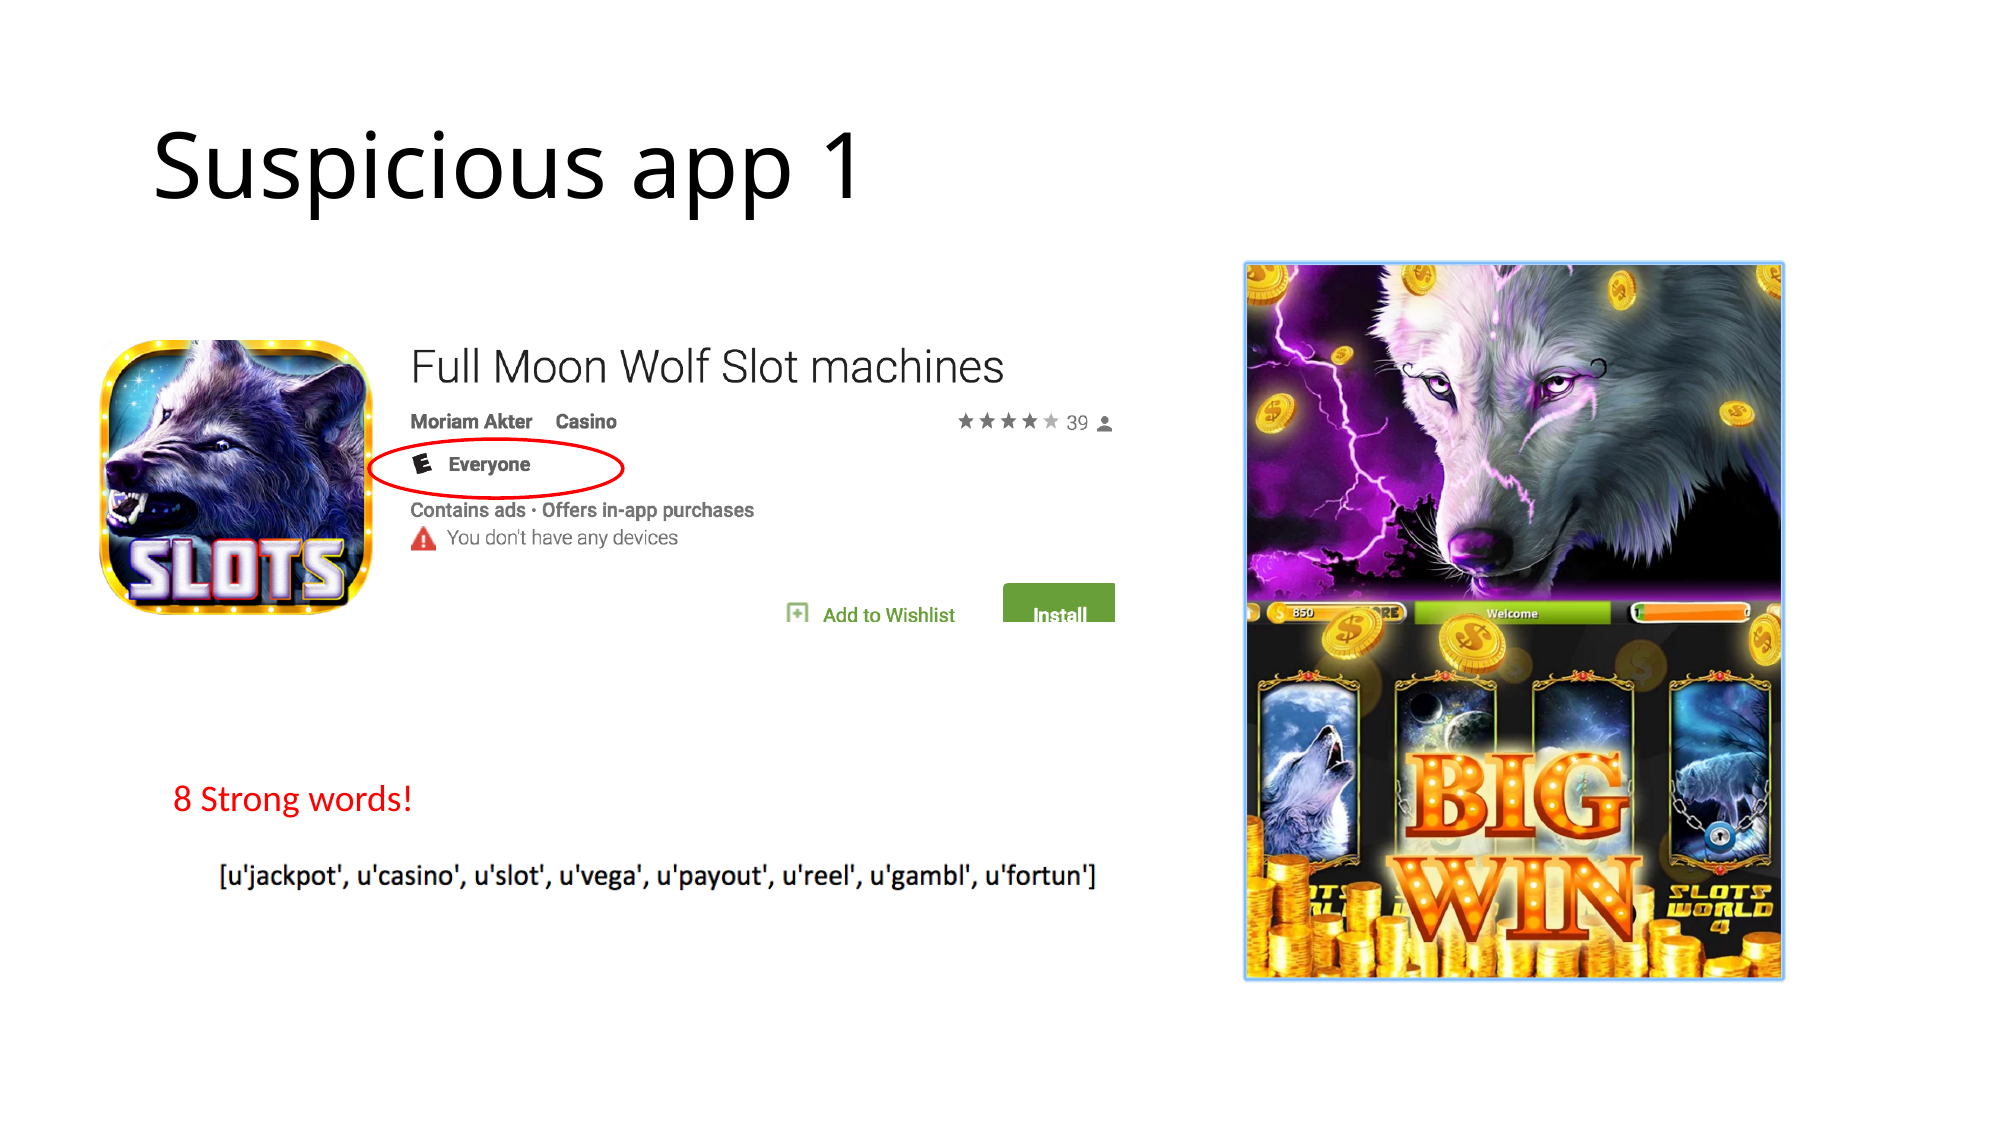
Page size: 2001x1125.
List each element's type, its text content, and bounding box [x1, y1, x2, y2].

picture [87, 315, 1115, 622]
text_box 8 Strong words! [158, 766, 430, 827]
picture [206, 851, 1115, 904]
picture [1235, 254, 1795, 988]
title Suspicious app 1 [137, 59, 1863, 278]
